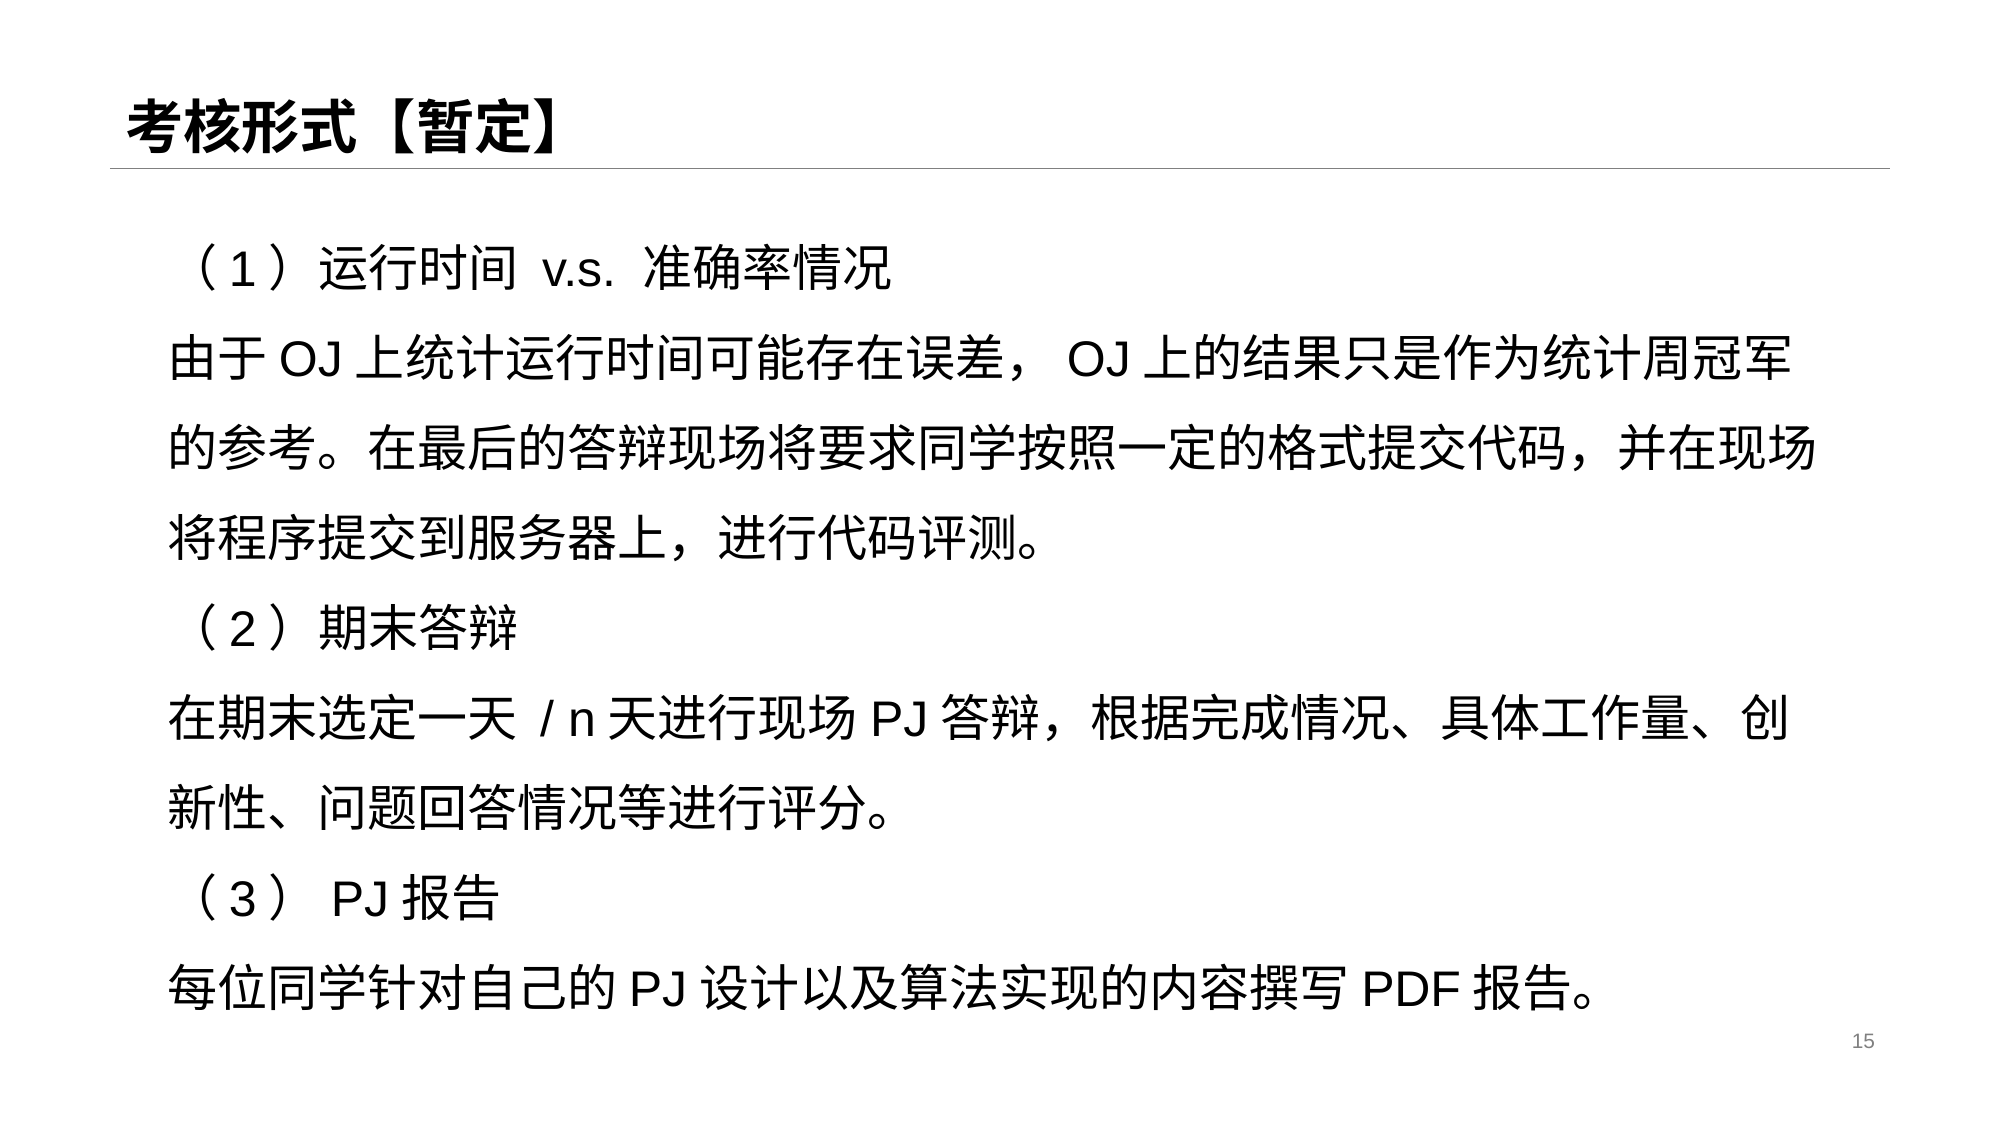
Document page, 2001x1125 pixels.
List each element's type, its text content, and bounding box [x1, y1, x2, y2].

text_box （1）运行时间 v.s. 准确率情况 由于OJ上统计运行时间可能存在误差，OJ上的结果只是作为统计周冠军的参考。在最后的答辩现场将要求同学按照一定的格式提交代码，并在现场将程序提交到服务器上，进行代码评测。 （2）期末答辩 在期末选定一天 / n天进行现场PJ答辩，根据完成情况、具体工作量、创新性、问题回答情况等进行评分。 （3）PJ报告 每位同学针对自己的PJ设计以及算法实现的内容撰写PDF报告。 [152, 199, 1848, 1024]
title 考核形式【暂定】 [109, 0, 1890, 169]
slide_number 15 [1412, 1023, 1890, 1058]
